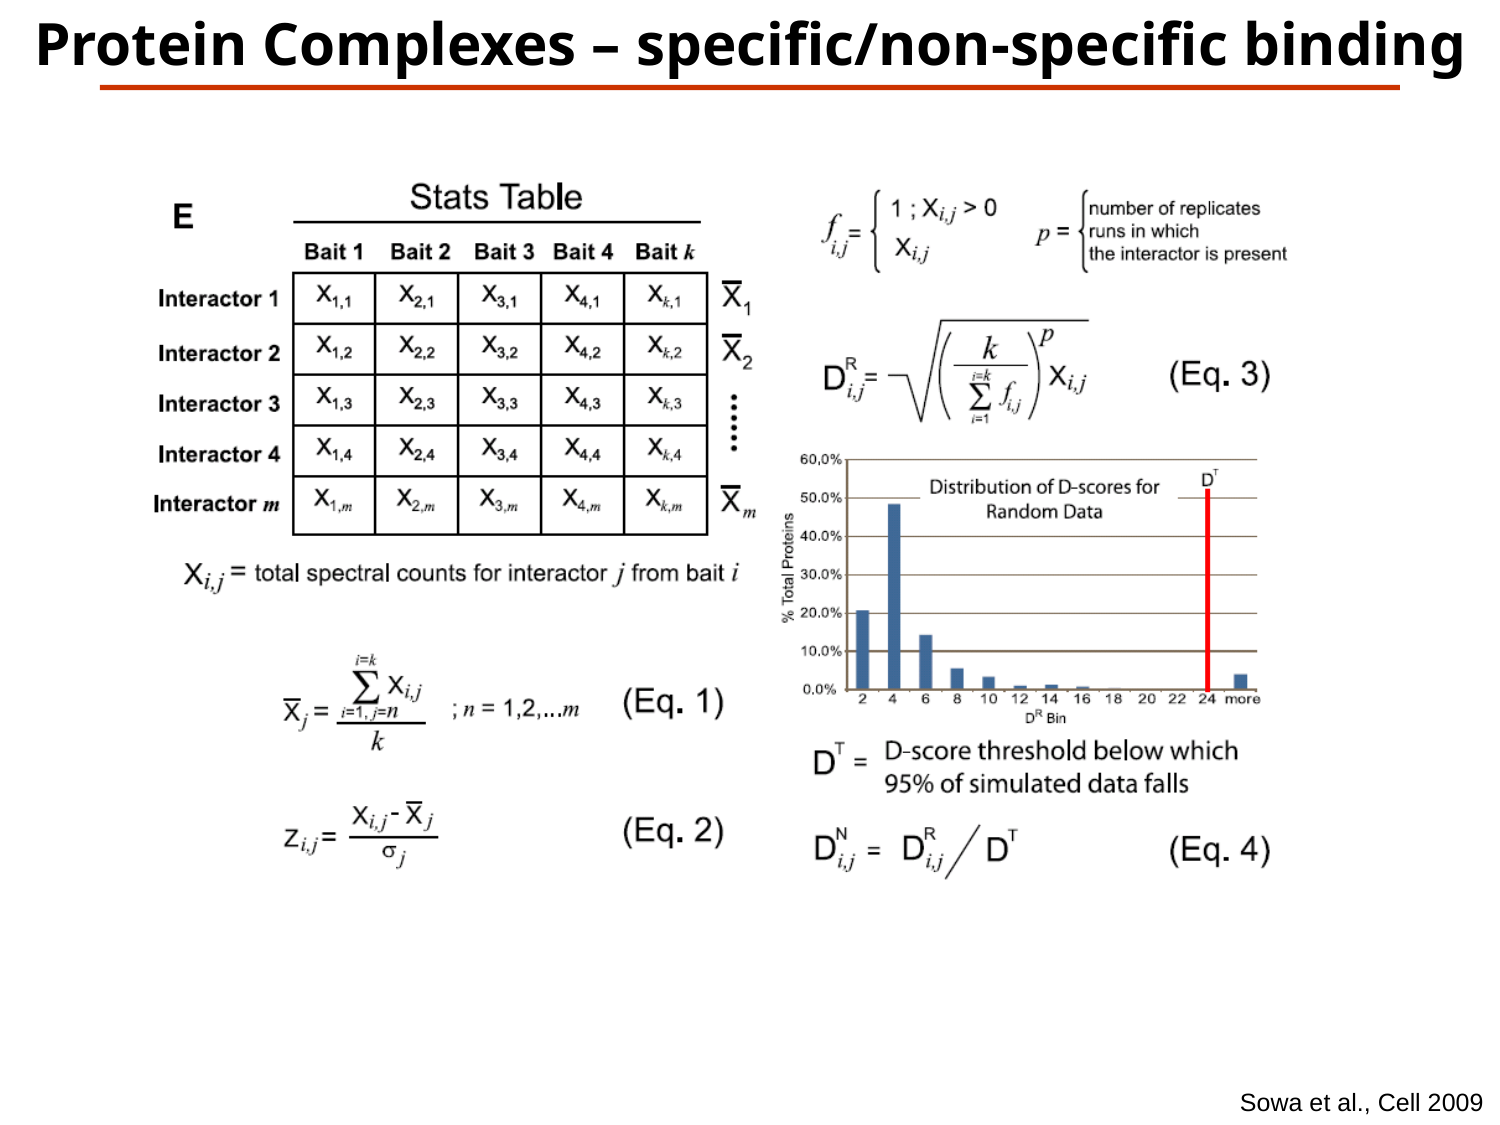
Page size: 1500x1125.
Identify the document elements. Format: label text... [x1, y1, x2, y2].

picture [141, 166, 1301, 901]
text_box Sowa et al., Cell 2009 [1225, 1079, 1500, 1125]
text_box Protein Complexes – specific/non-specific binding [0, 0, 1500, 165]
